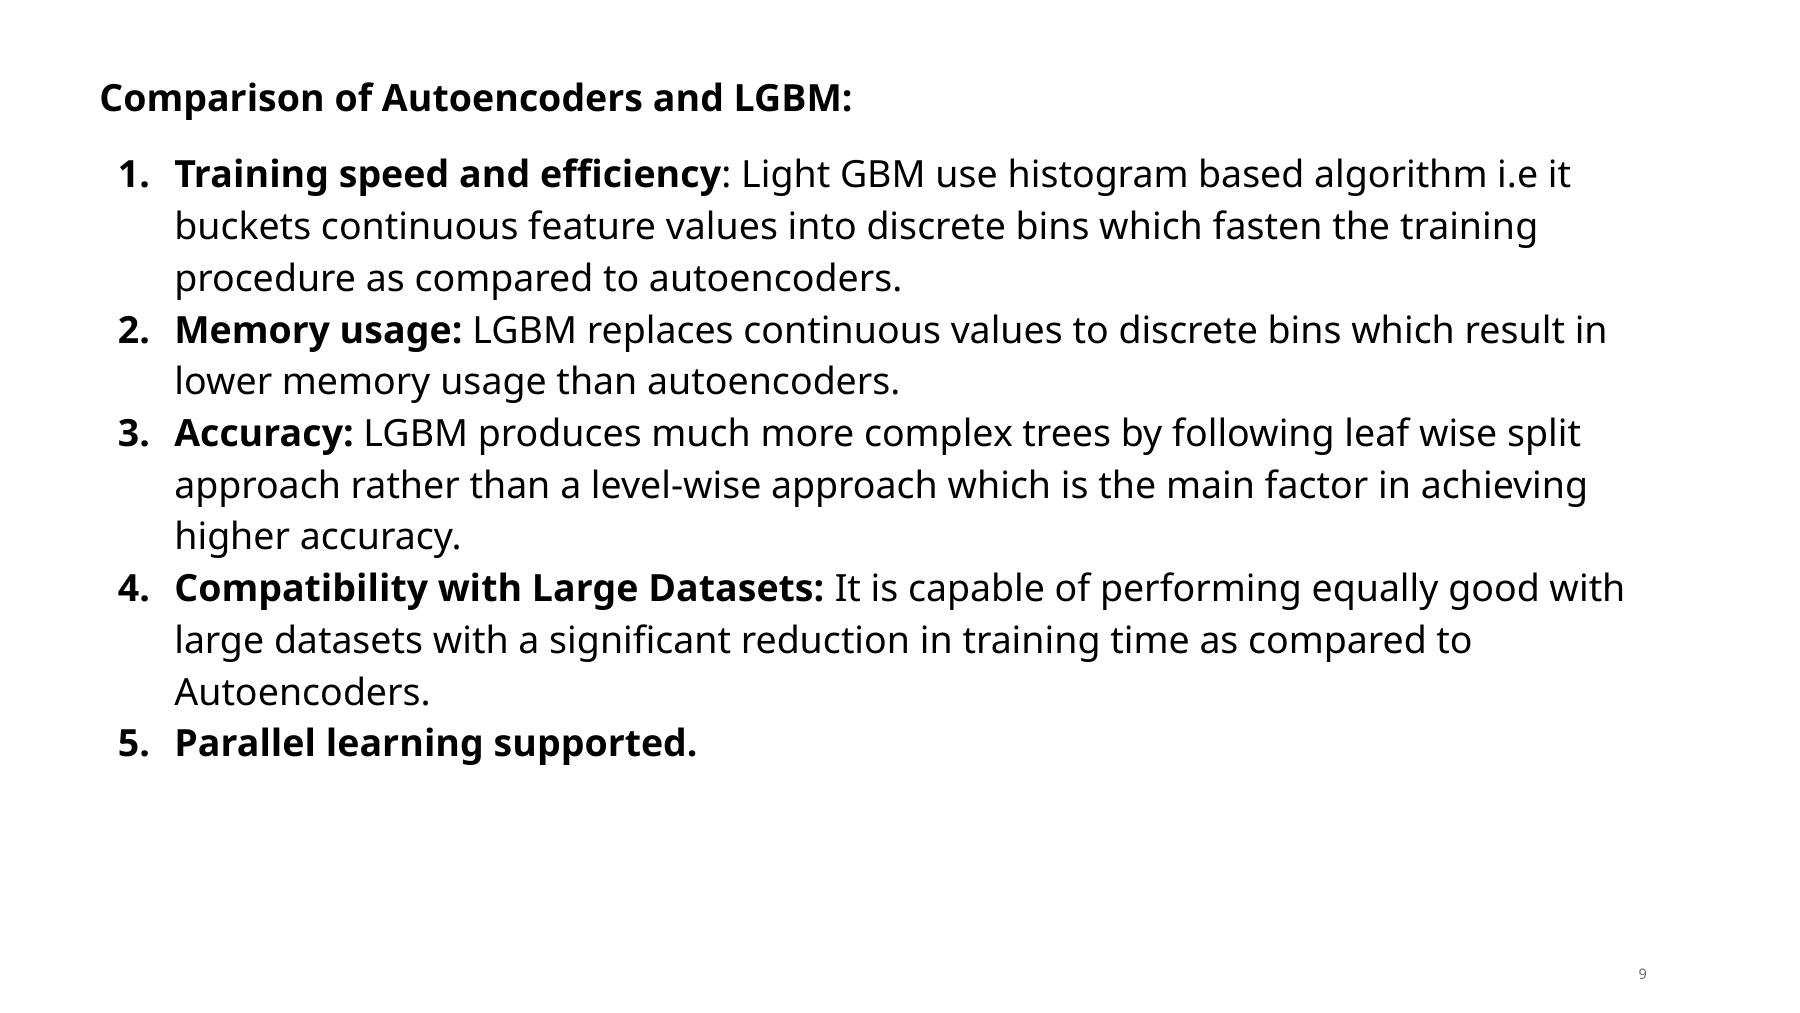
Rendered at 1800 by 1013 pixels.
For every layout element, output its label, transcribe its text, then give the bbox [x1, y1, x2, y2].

list Comparison of Autoencoders and LGBM: Training speed and efficiency: Light GBM use histogram based algorithm i.e it buckets continuous feature values into discrete bins which fasten the training procedure as compared to autoencoders. Memory usage: LGBM replaces continuous values to discrete bins which result in lower memory usage than autoencoders. Accuracy: LGBM produces much more complex trees by following leaf wise split approach rather than a level-wise approach which is the main factor in achieving higher accuracy. Compatibility with Large Datasets: It is capable of performing equally good with large datasets with a significant reduction in training time as compared to Autoencoders. Parallel learning supported. [84, 59, 1717, 914]
